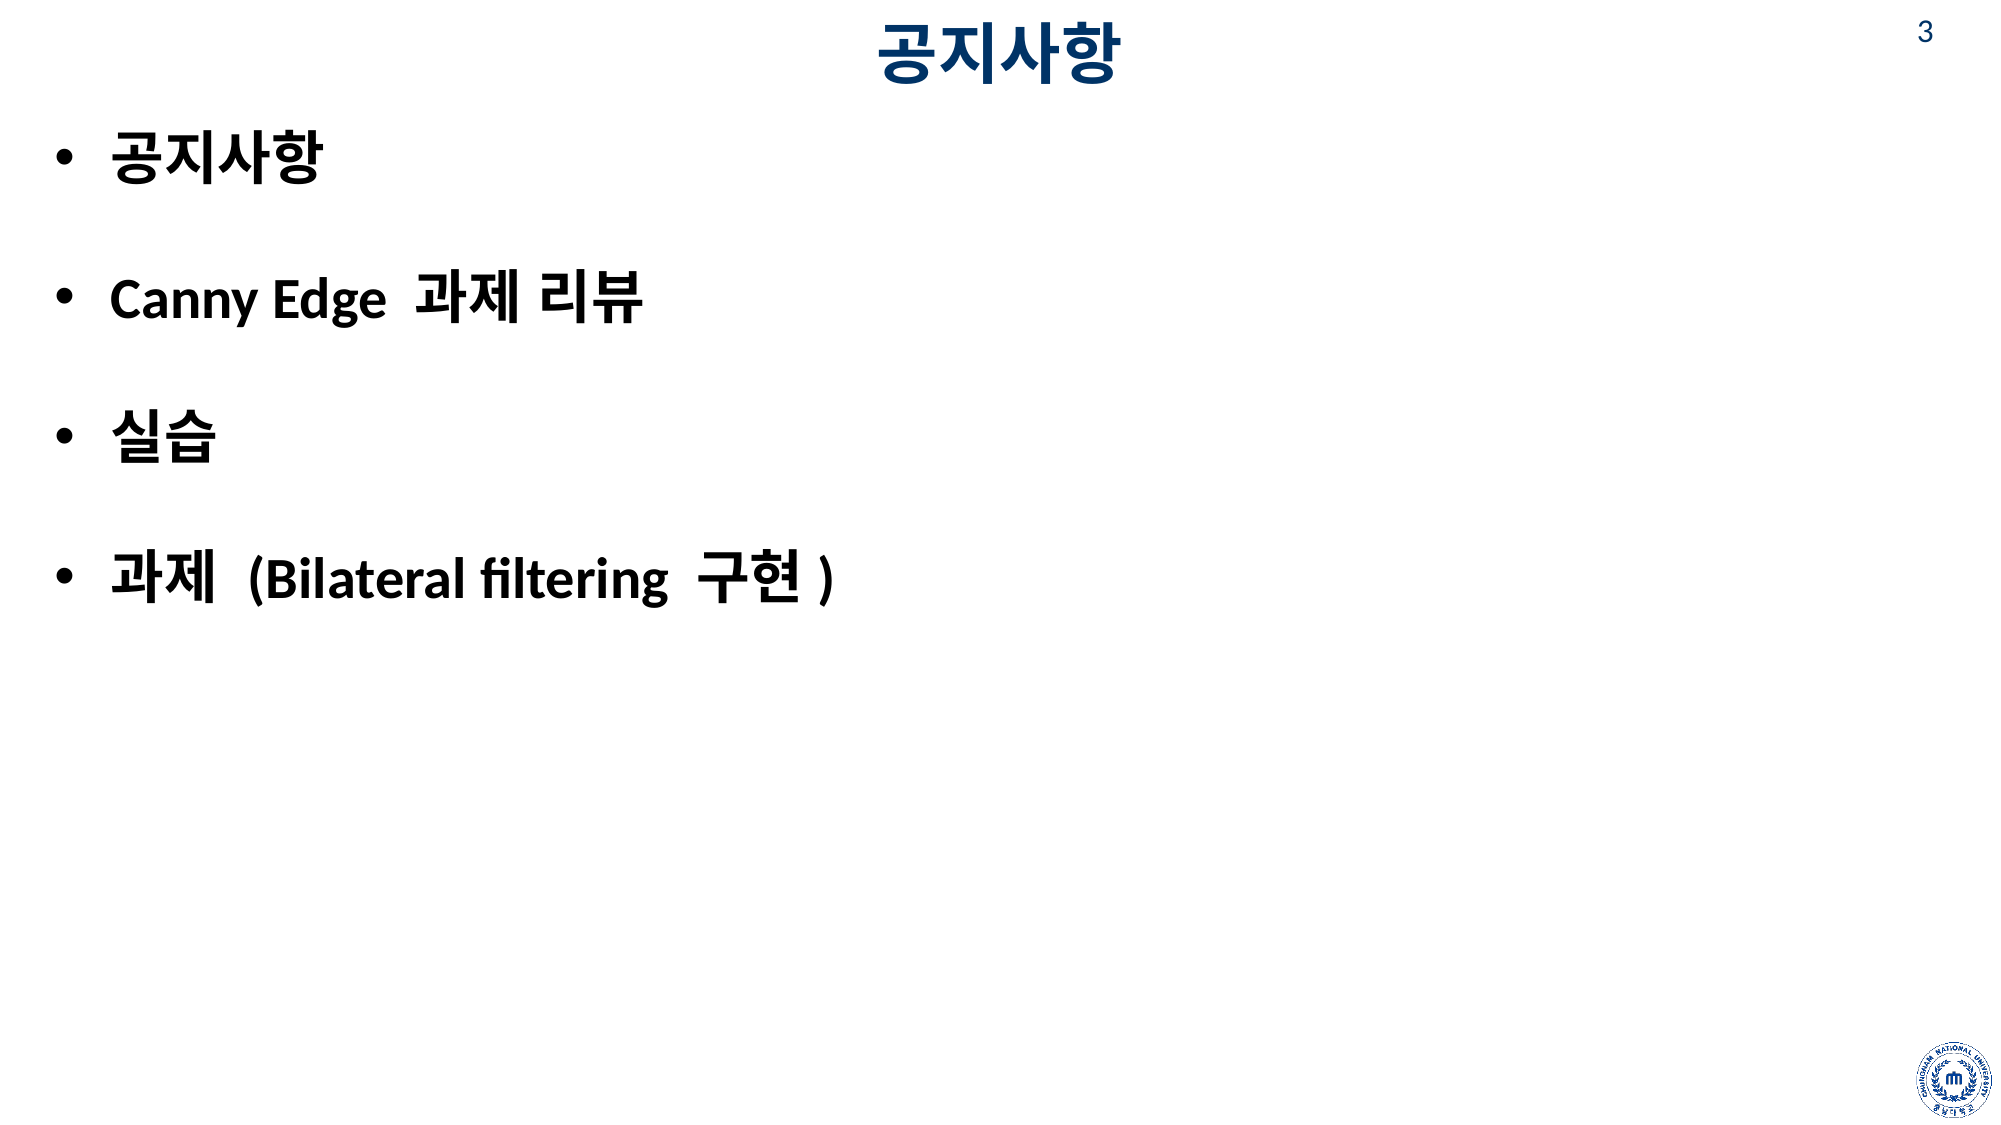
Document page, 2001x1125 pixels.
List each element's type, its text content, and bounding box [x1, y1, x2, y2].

text_box 공지사항 Canny Edge 과제 리뷰 실습 과제 (Bilateral filtering 구현) [39, 113, 1961, 1035]
picture [1916, 1042, 1994, 1118]
title 공지사항 [279, 2, 1721, 102]
